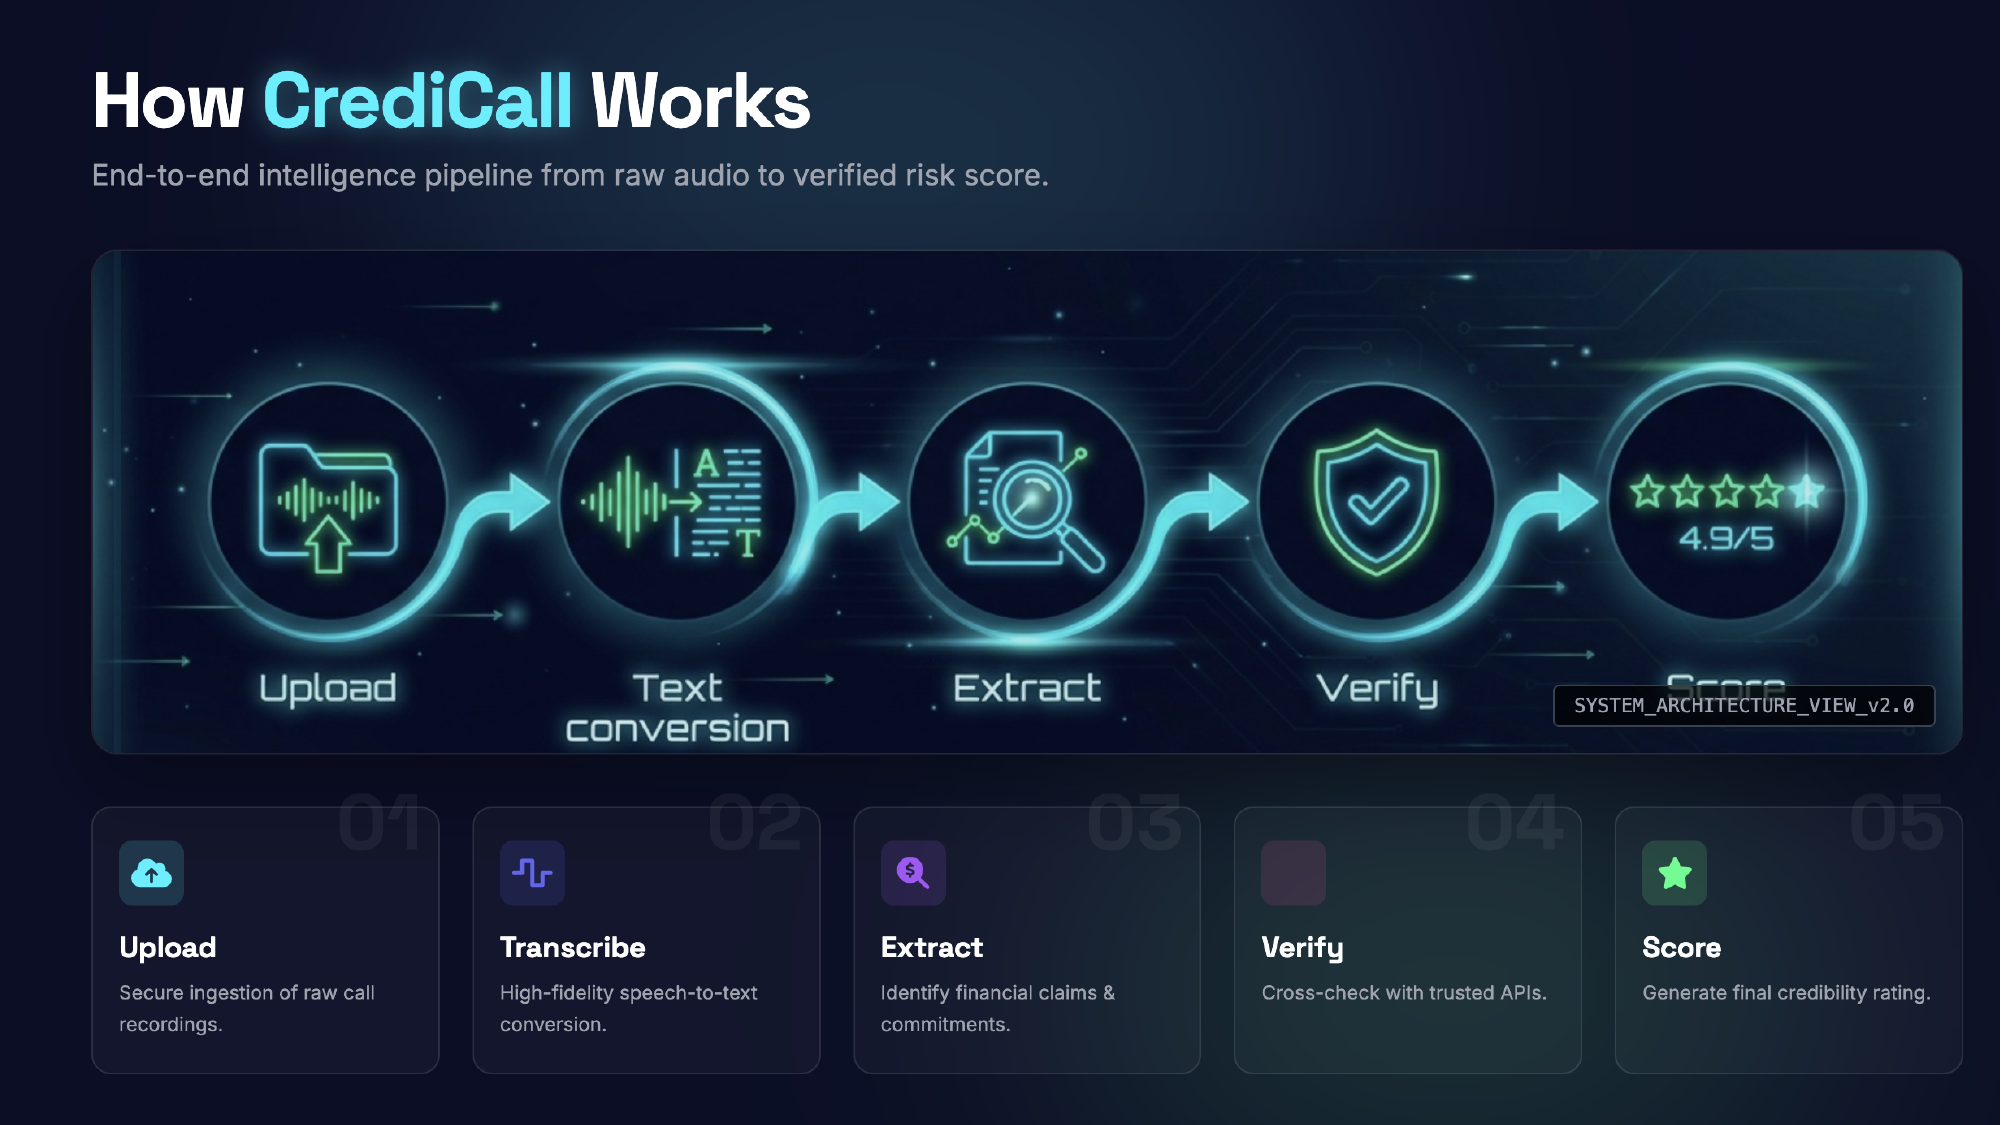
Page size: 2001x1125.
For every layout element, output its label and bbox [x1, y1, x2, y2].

list [0, 0, 2000, 1125]
